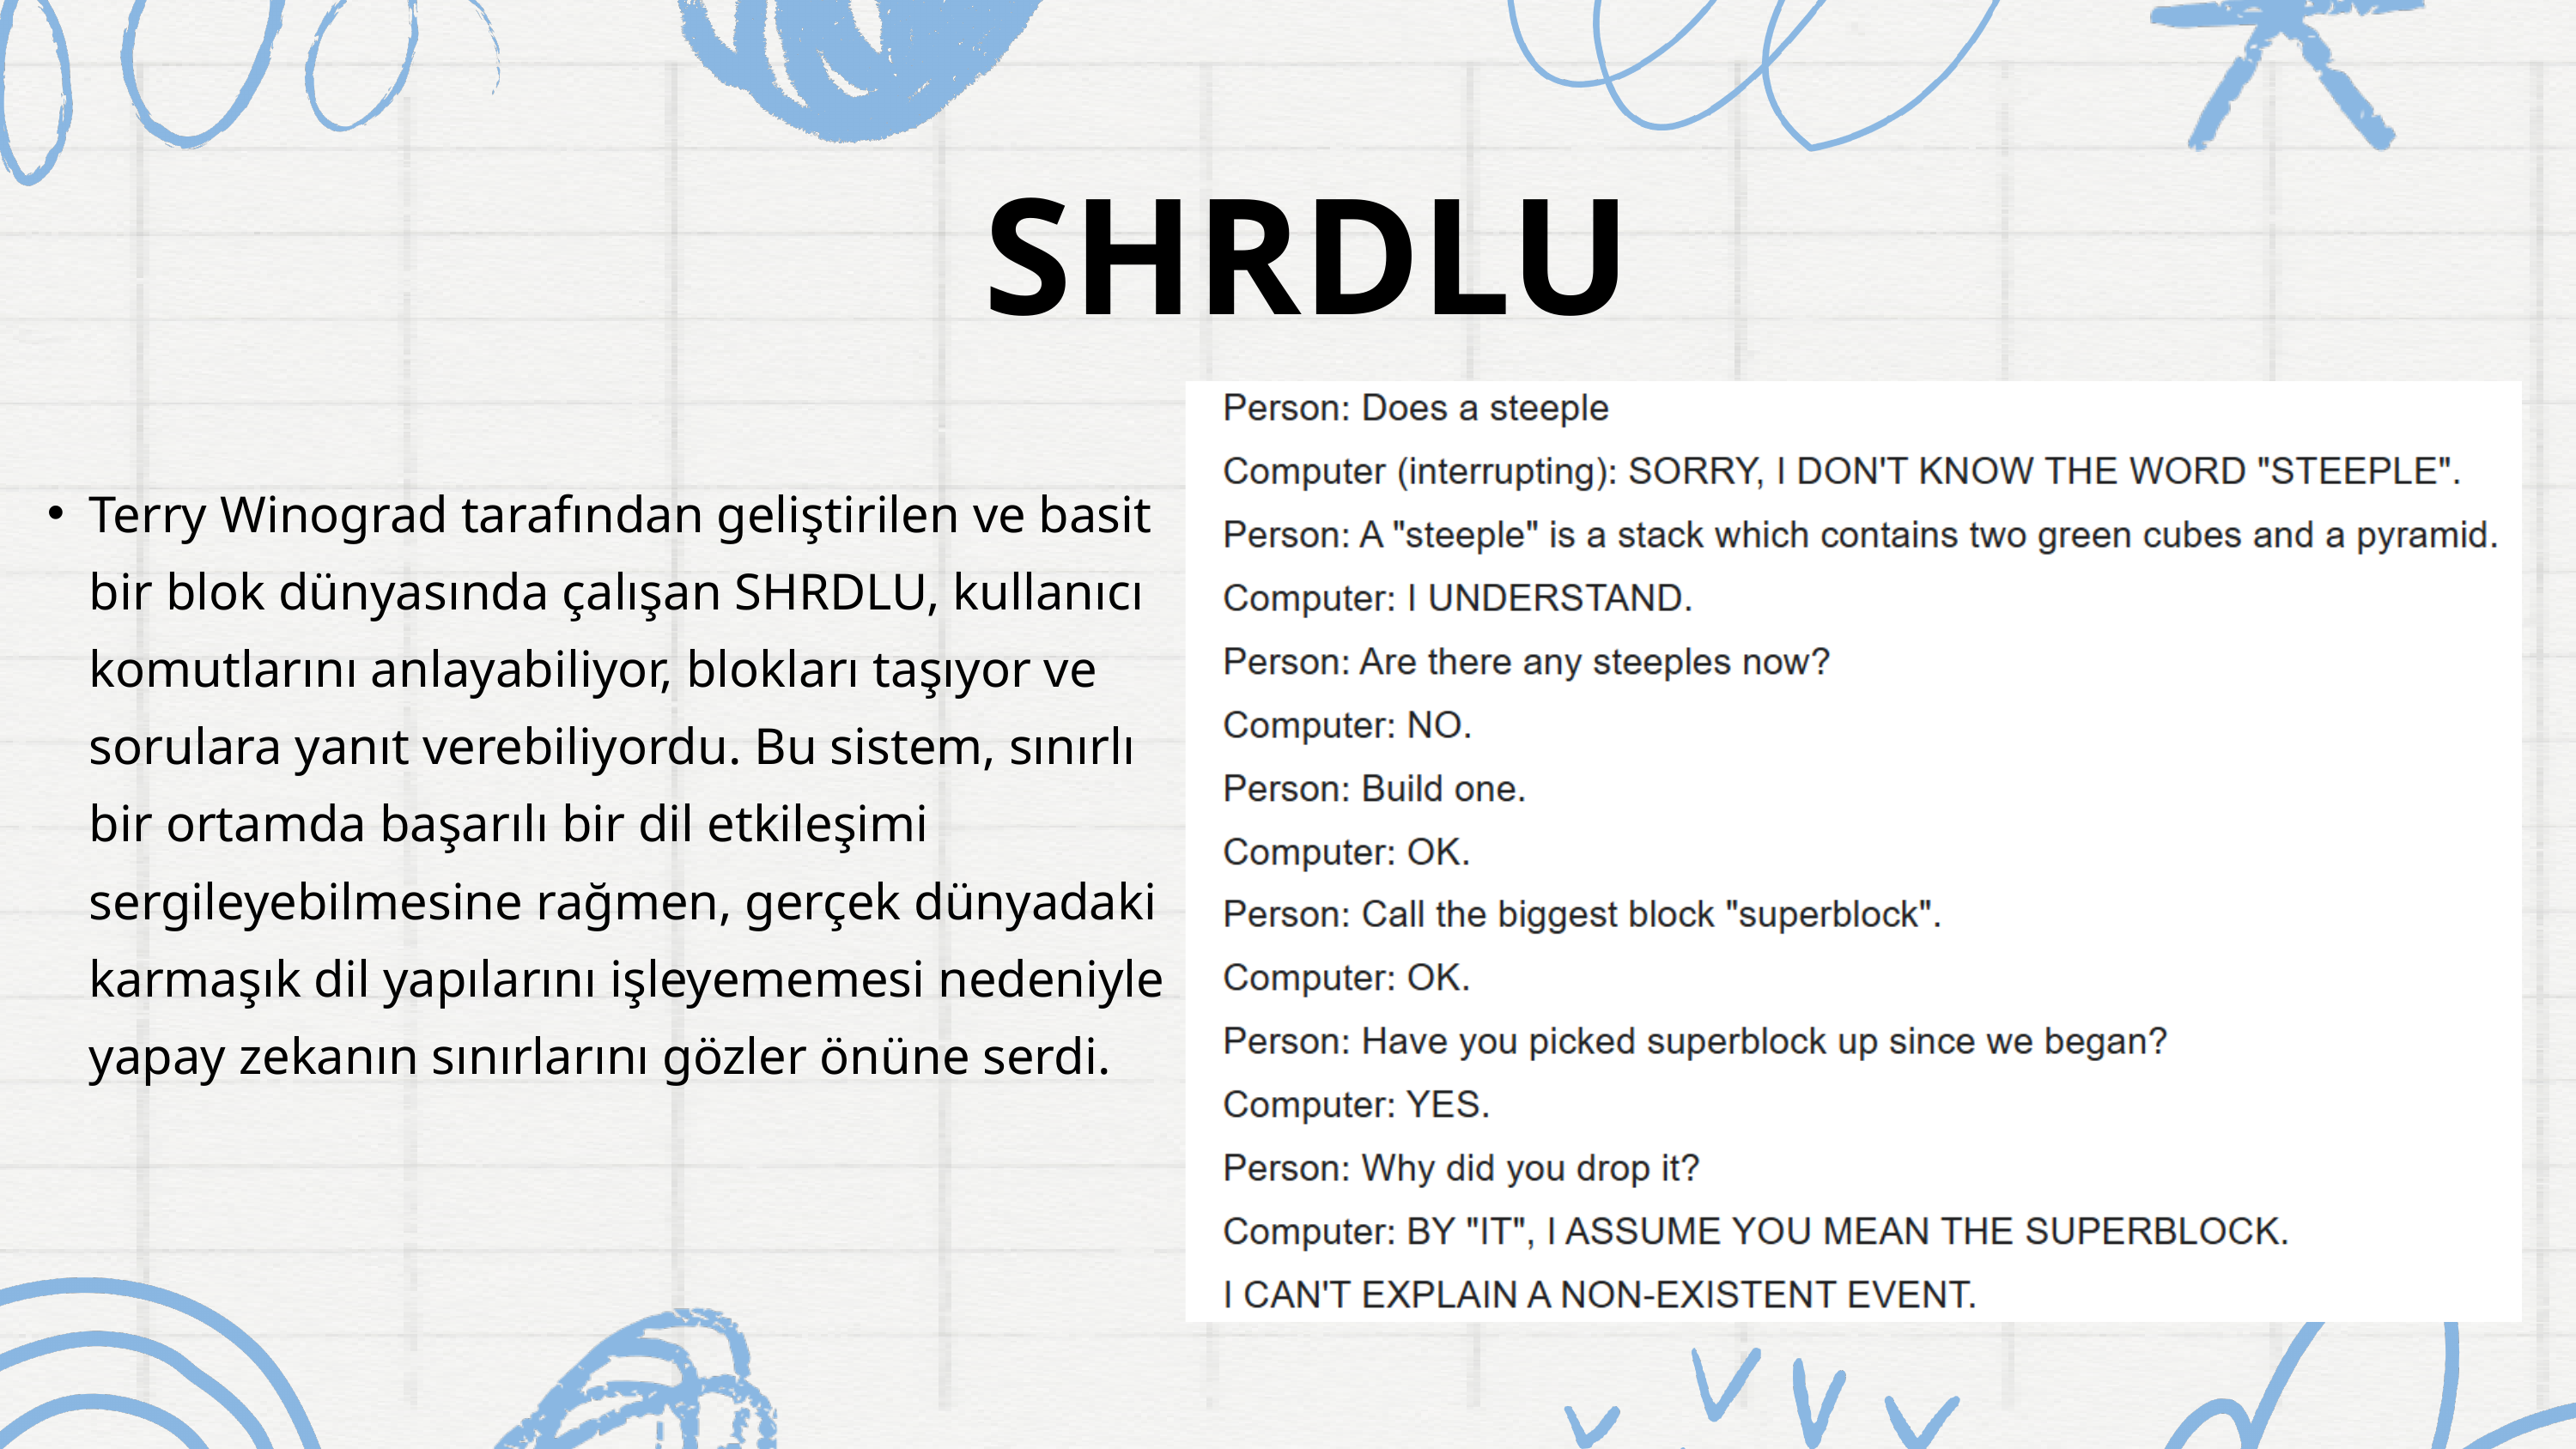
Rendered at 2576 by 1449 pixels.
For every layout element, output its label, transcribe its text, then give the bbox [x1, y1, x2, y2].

text_box [666, 0, 1078, 145]
text_box [1564, 1346, 2011, 1449]
text_box [2149, 0, 2432, 152]
text_box Terry Winograd tarafından geliştirilen ve basit bir blok dünyasında çalışan SHRDLU, kullanıcı komutlarını anlayabiliyor, blokları taşıyor ve sorulara yanıt verebiliyordu. Bu sistem, sınırlı bir ortamda başarılı bir dil etkileşimi sergileyebilmesine rağmen, gerçek dünyadaki karmaşık dil yapılarını işleyememesi nedeniyle yapay zekanın sınırlarını gözler önüne serdi. [4, 369, 1186, 1085]
text_box [412, 1305, 778, 1449]
text_box SHRDLU [426, 191, 2190, 348]
text_box [2122, 1252, 2576, 1449]
text_box [0, 0, 501, 187]
text_box [1185, 381, 2522, 1322]
text_box [0, 0, 2576, 1449]
text_box [0, 1252, 349, 1449]
text_box [1359, 0, 2134, 152]
